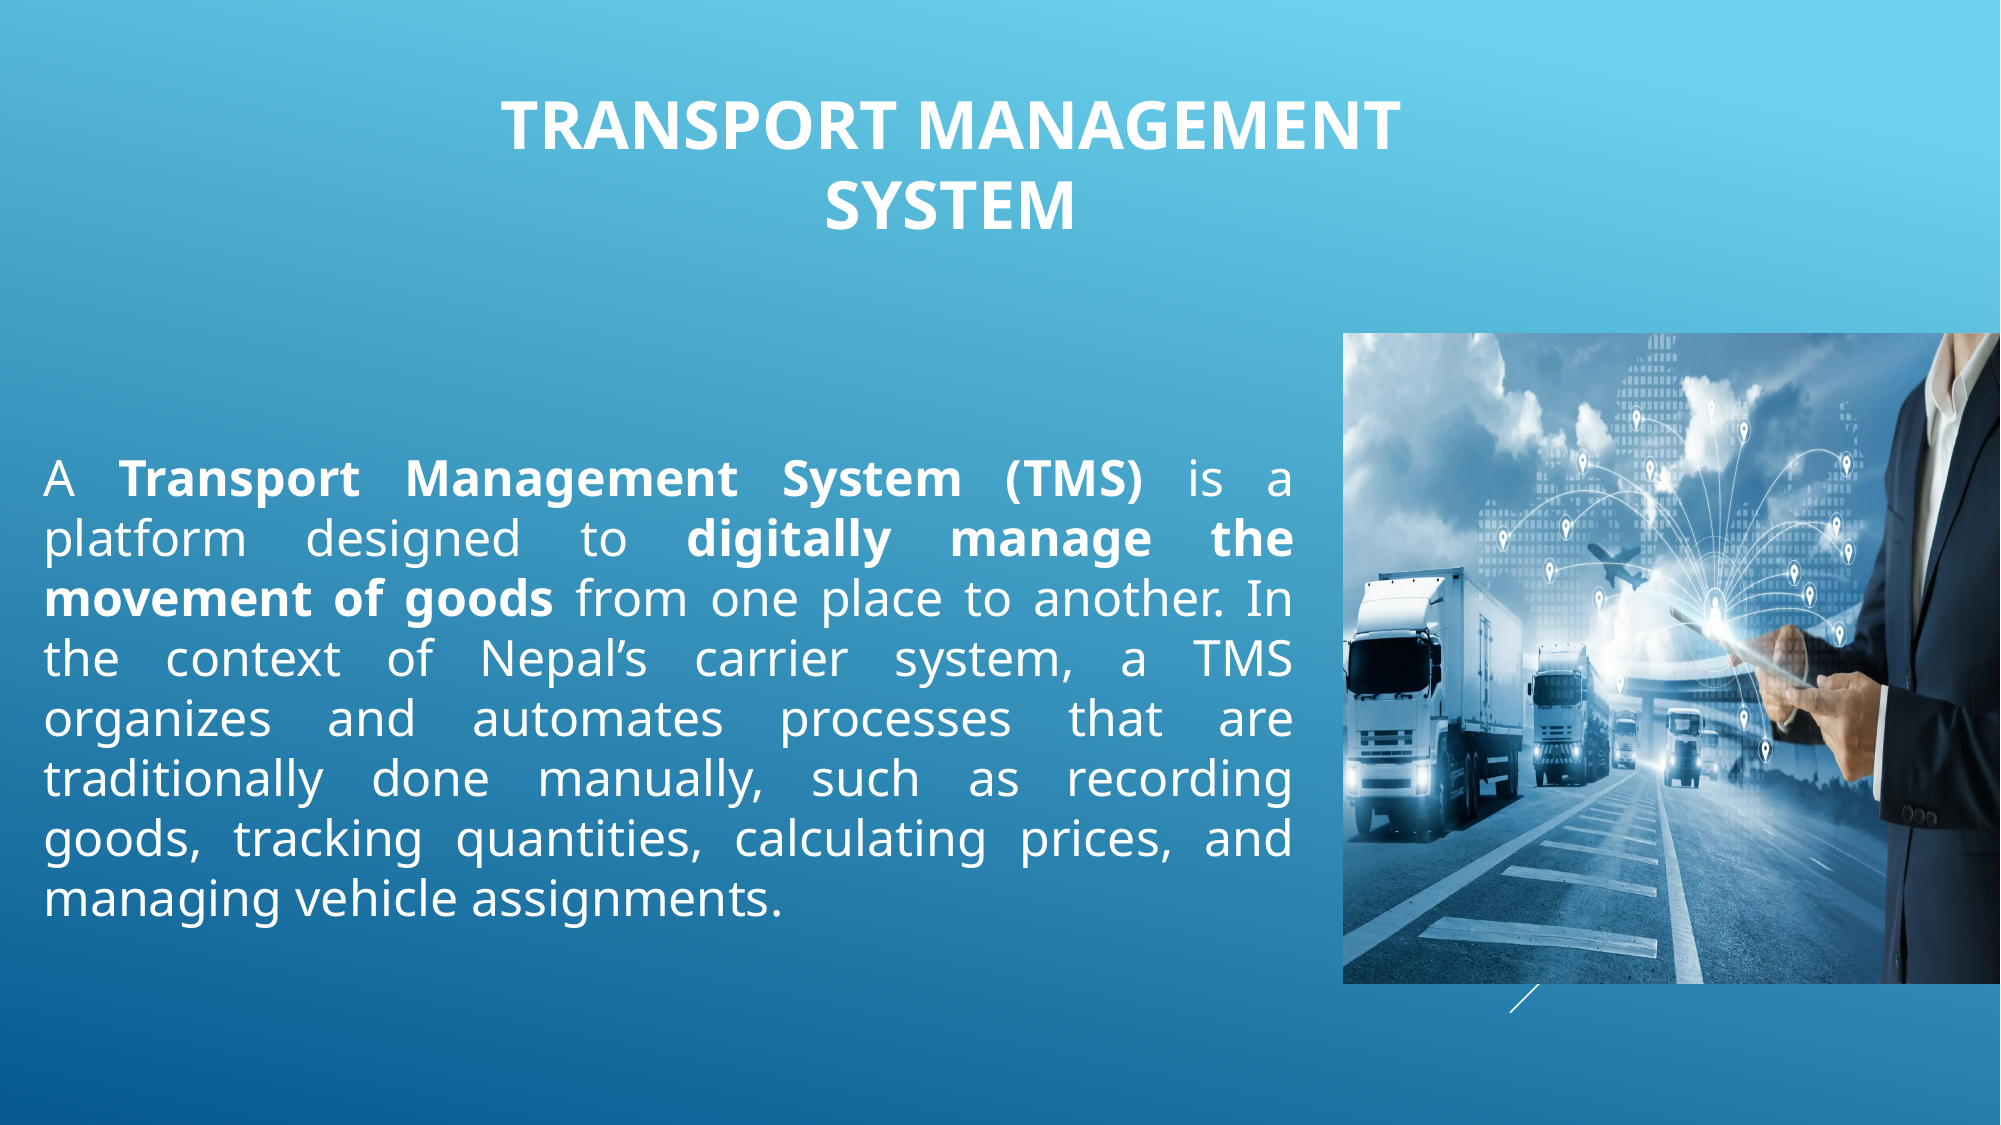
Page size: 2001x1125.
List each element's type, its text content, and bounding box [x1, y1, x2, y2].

list A Transport Management System (TMS) is a platform designed to digitally manage the movement of goods from one place to another. In the context of Nepal’s carrier system, a TMS organizes and automates processes that are traditionally done manually, such as recording goods, tracking quantities, calculating prices, and managing vehicle assignments. [28, 333, 1310, 1040]
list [1343, 333, 2000, 984]
title Transport Management System [351, 49, 1552, 277]
